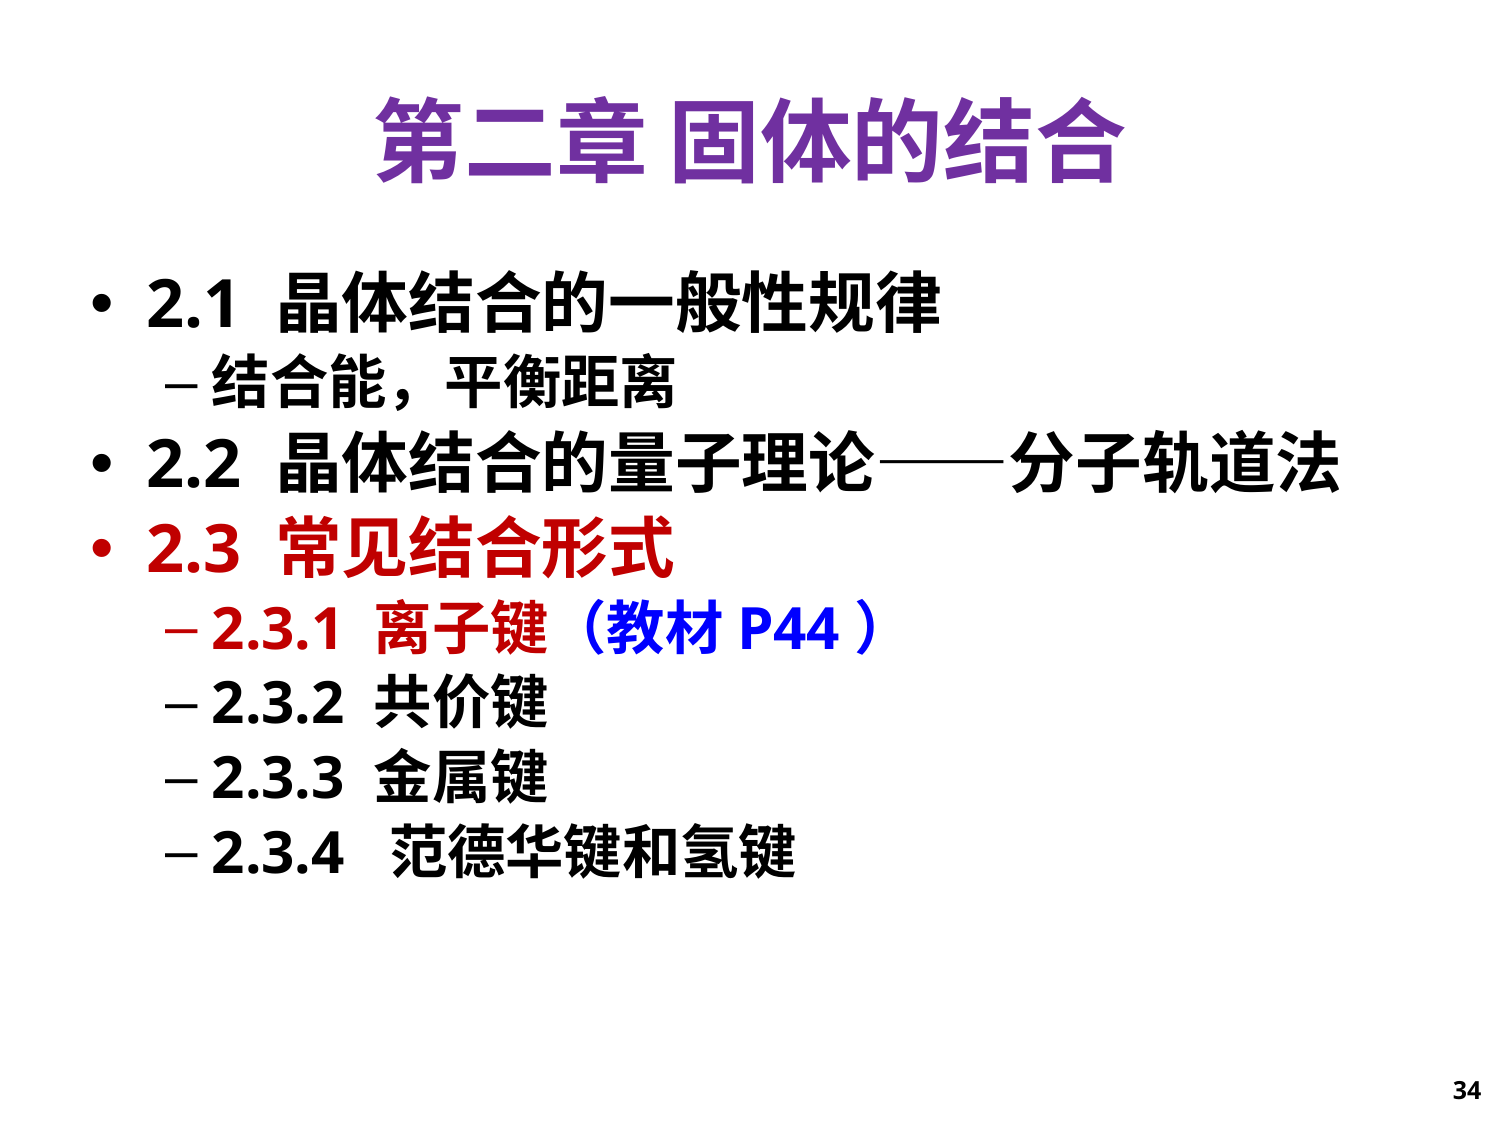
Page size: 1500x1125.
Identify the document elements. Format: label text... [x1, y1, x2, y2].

list 2.1 晶体结合的一般性规律 结合能，平衡距离 2.2 晶体结合的量子理论——分子轨道法 2.3 常见结合形式 2.3.1 离子键（教材P44） 2.3.2 共价键 2.3.3 金属键 2.3.4 范德华键和氢键 [75, 262, 1425, 1005]
title 第二章 固体的结合 [75, 45, 1425, 233]
slide_number 34 [1146, 1061, 1497, 1122]
